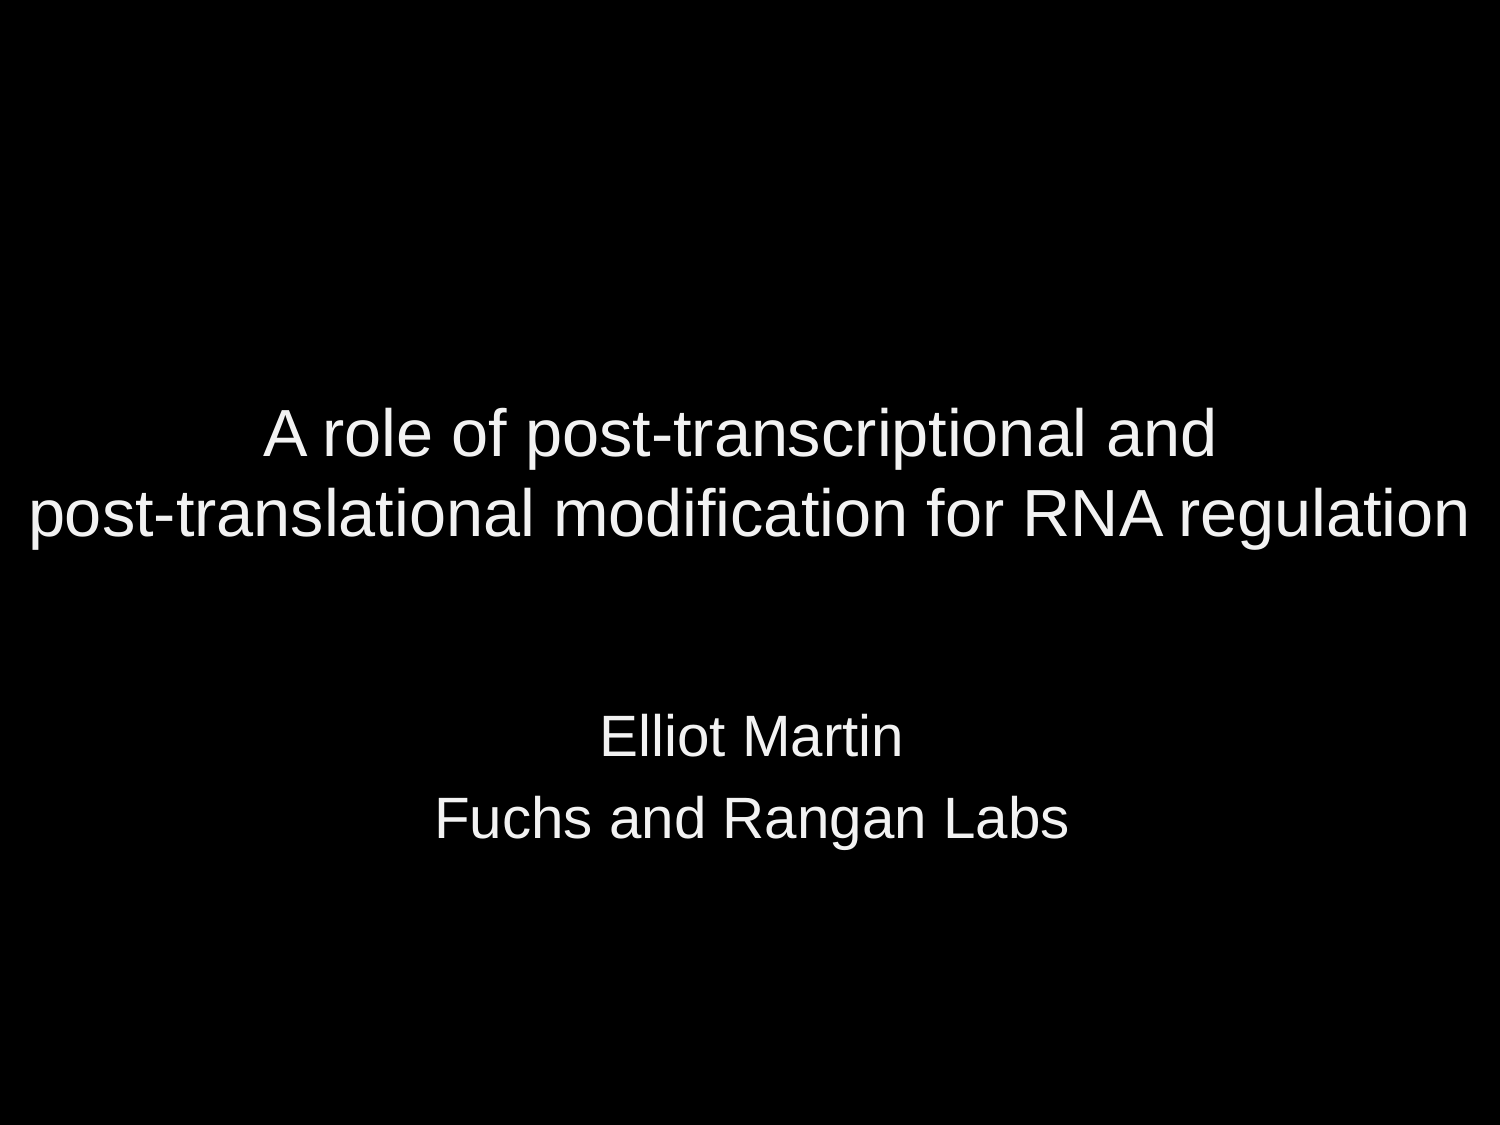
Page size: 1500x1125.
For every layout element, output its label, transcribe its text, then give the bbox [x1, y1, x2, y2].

subtitle Elliot Martin Fuchs and Rangan Labs [227, 690, 1278, 979]
title A role of post-transcriptional and post-translational modification for RNA regulation [0, 349, 1500, 591]
